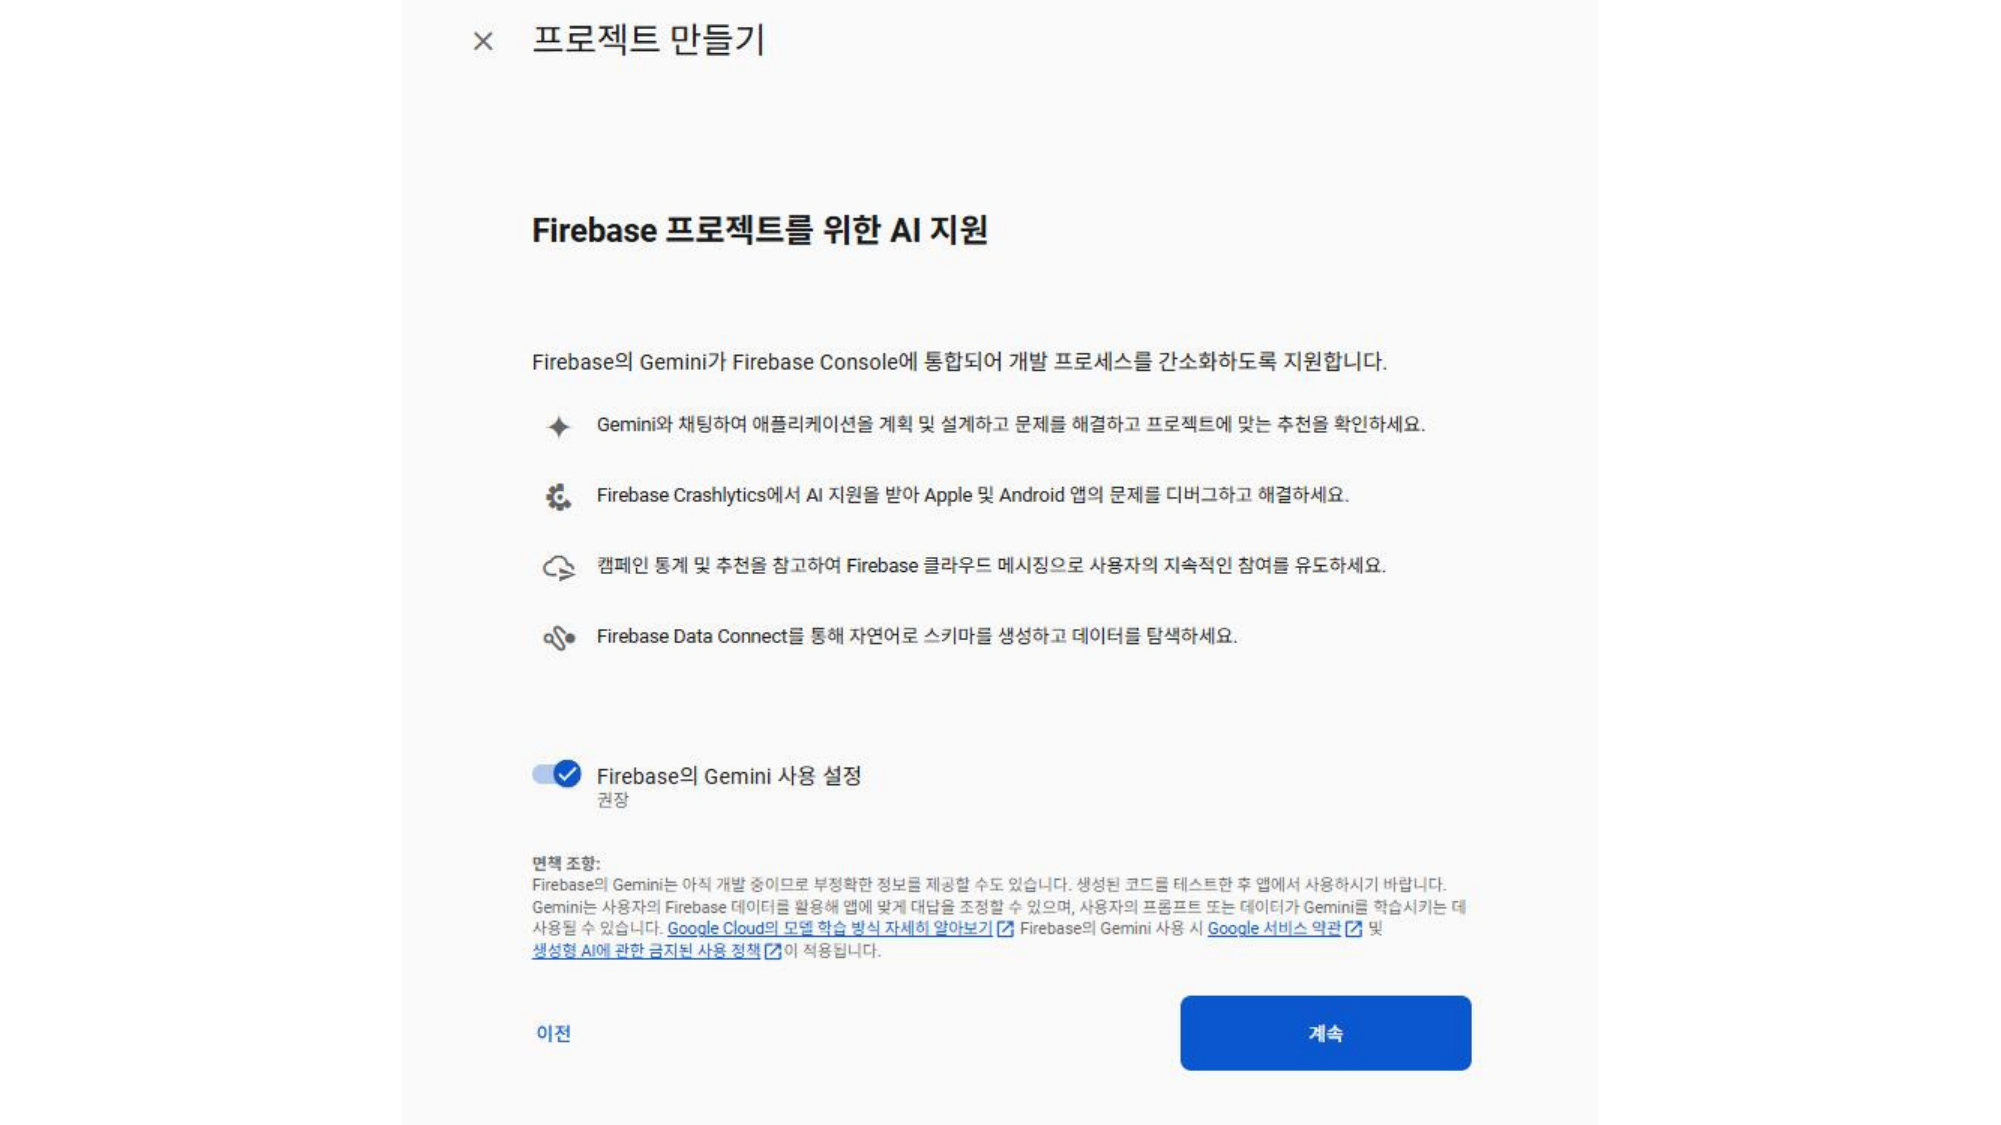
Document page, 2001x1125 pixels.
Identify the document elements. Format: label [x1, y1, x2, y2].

text_box [402, 0, 1598, 1125]
